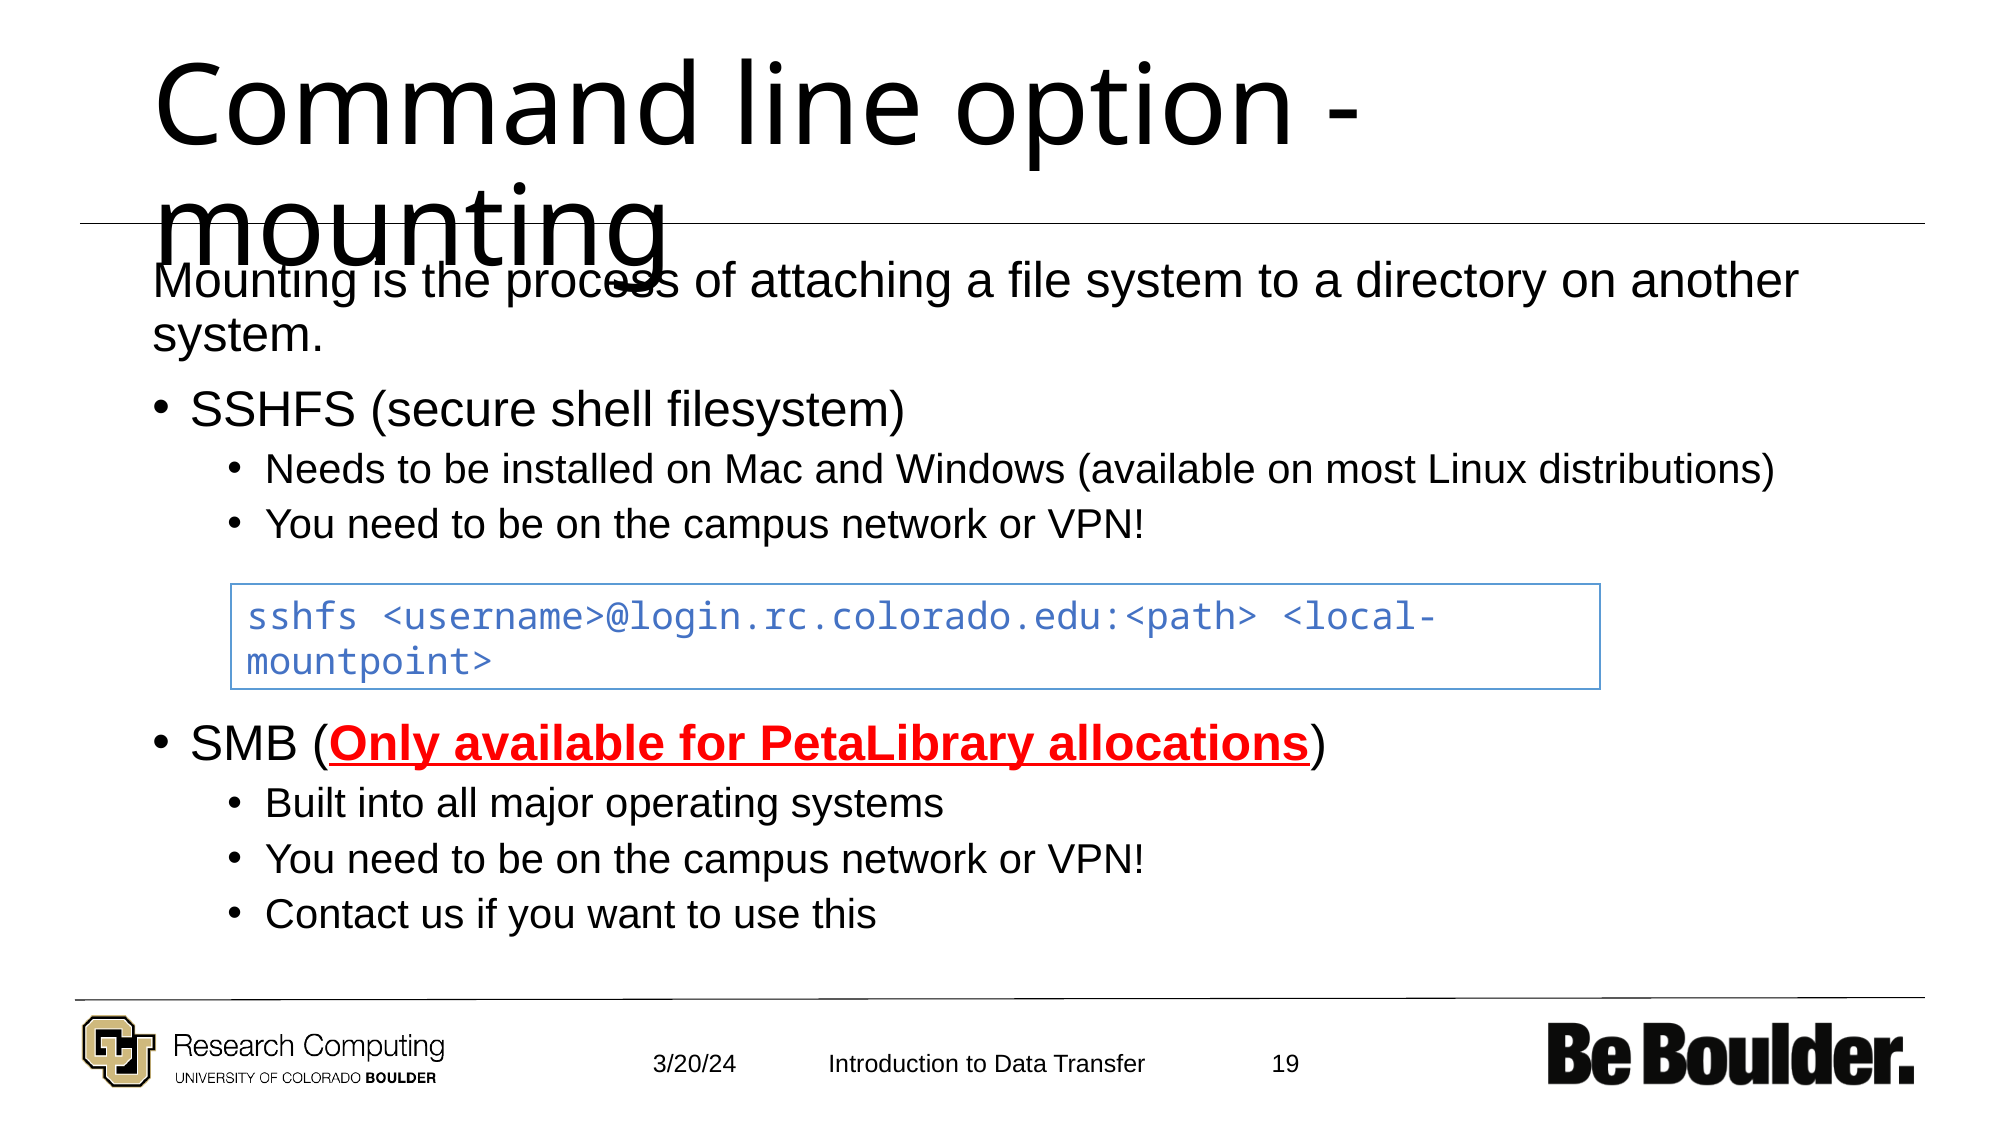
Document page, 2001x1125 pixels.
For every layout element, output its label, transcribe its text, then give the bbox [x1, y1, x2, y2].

picture [81, 1015, 444, 1088]
text_box sshfs <username>@login.rc.colorado.edu:<path> <local-mountpoint> [230, 583, 1601, 690]
slide_number 19 [1202, 1032, 1315, 1093]
footer Introduction to Data Transfer [772, 1032, 1202, 1093]
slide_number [637, 1032, 772, 1093]
title Command line option - mounting [137, 59, 1863, 246]
list Mounting is the process of attaching a file system to a directory on another system. SSHFS (secure shell filesystem) Needs to be installed on Mac and Windows (available on most Linux distributions) You need to be on the campus network or VPN! SMB (Only available for PetaLibrary allocations) Built into all major operating systems You need to be on the campus network or VPN! Contact us if you want to use this [137, 246, 1863, 983]
picture [1524, 1015, 1938, 1088]
